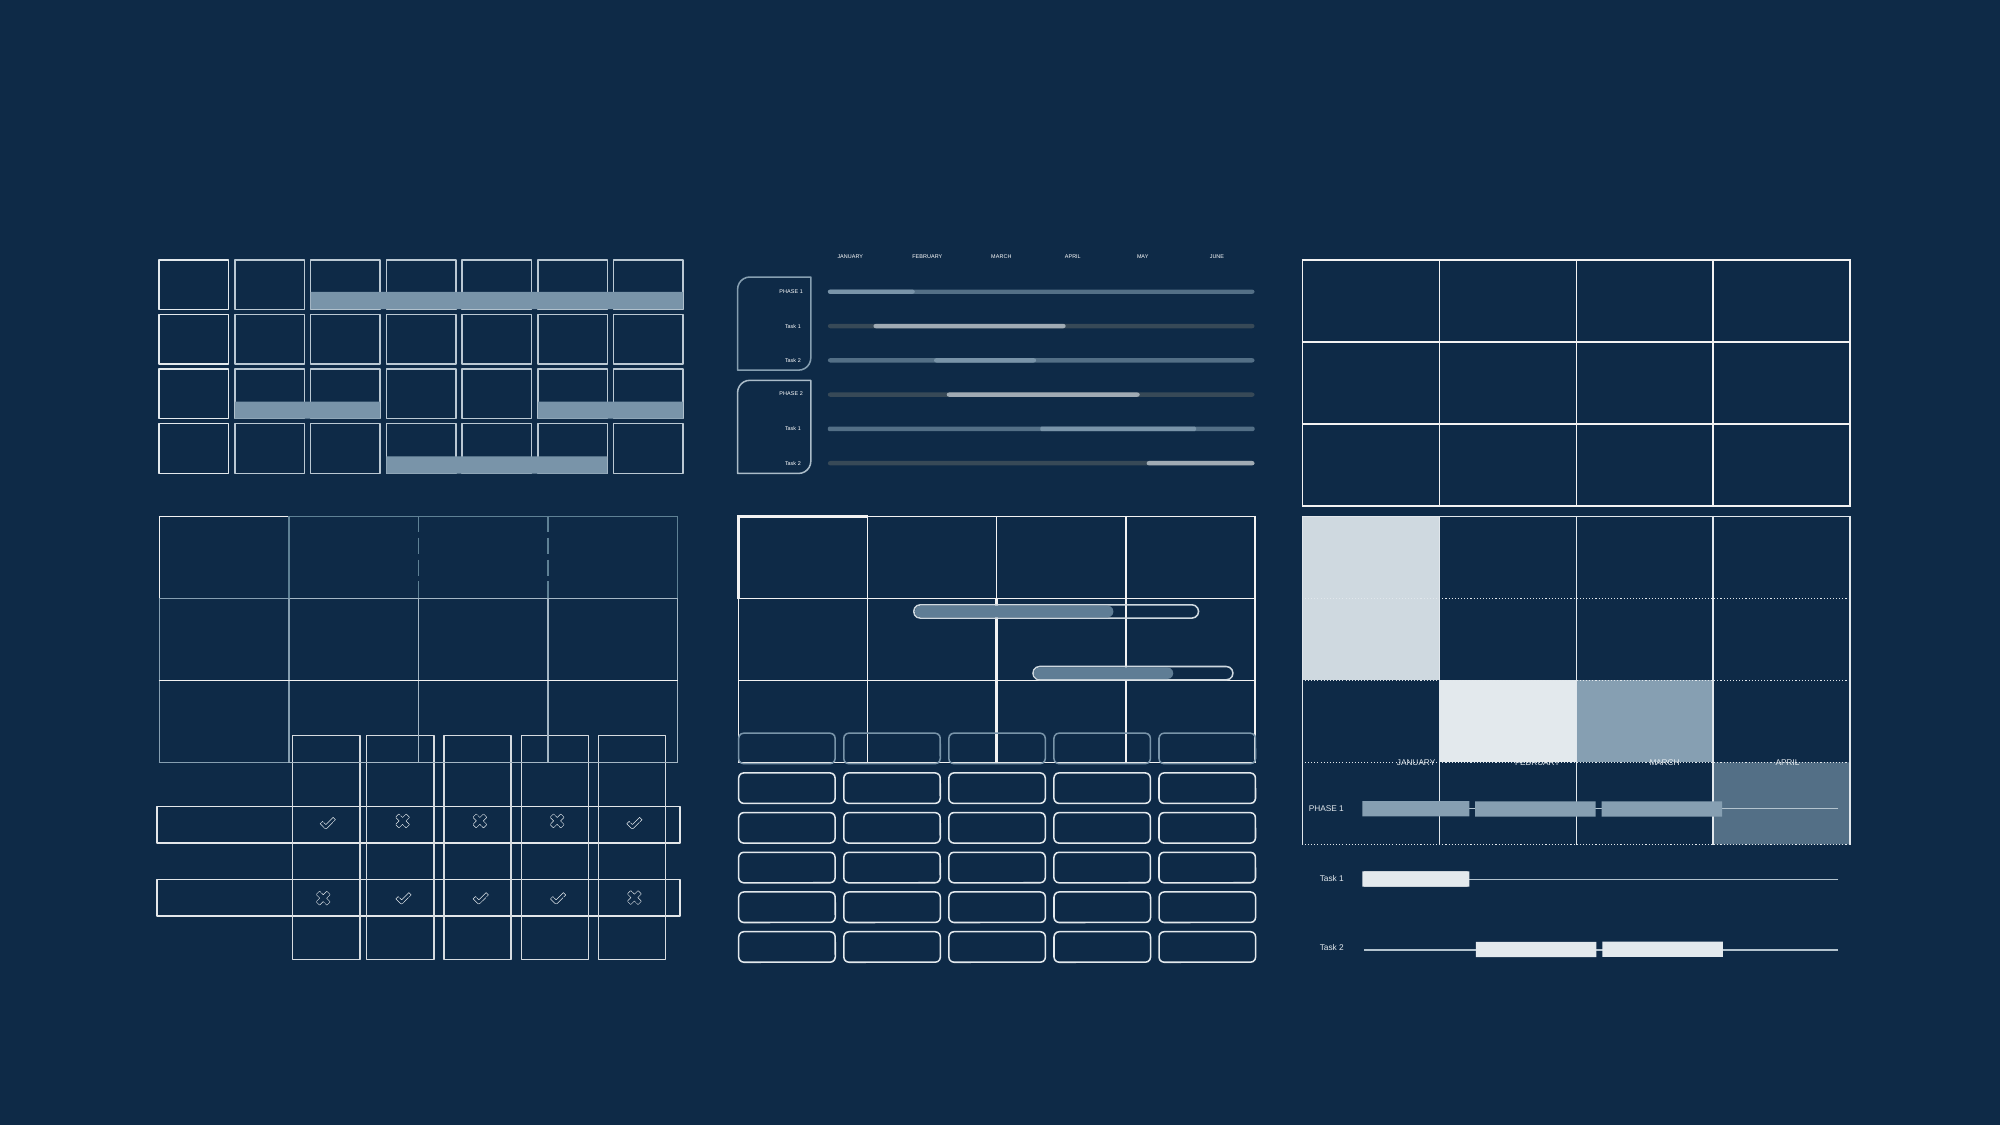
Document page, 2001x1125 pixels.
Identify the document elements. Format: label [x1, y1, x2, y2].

table_cell [1303, 343, 1439, 423]
table_cell [1845, 762, 1849, 844]
table_header [1303, 261, 1439, 341]
table_cell [1440, 425, 1576, 505]
table_cell [160, 599, 288, 680]
table_cell [1303, 425, 1439, 505]
table_cell [1127, 681, 1254, 731]
table_cell [549, 599, 677, 680]
table_cell [998, 627, 1125, 680]
table_cell [998, 599, 1125, 603]
table_header [740, 518, 867, 598]
text_box [1032, 666, 1234, 680]
text_box [1288, 737, 1840, 958]
text_box [738, 732, 1256, 963]
table_header [997, 517, 1125, 598]
table_cell [739, 681, 867, 731]
table_cell [868, 681, 995, 731]
table_header [1714, 517, 1849, 598]
table_header [1714, 261, 1849, 341]
table_cell [1714, 343, 1849, 423]
table_cell [160, 681, 288, 733]
table_cell [1303, 680, 1439, 736]
table_header [868, 517, 996, 598]
table_cell [739, 599, 867, 680]
table_header [1440, 261, 1576, 341]
text_box [913, 604, 1199, 619]
table_cell [998, 681, 1125, 731]
table_header [418, 517, 548, 598]
table_cell [1714, 425, 1849, 505]
table_header [1303, 517, 1439, 598]
table_cell [1127, 599, 1254, 680]
text_box [737, 253, 1255, 474]
table_cell [290, 599, 418, 680]
table_cell [1714, 680, 1849, 762]
text_box [158, 259, 684, 474]
table_cell [1577, 425, 1712, 505]
table_cell [419, 599, 547, 680]
table_cell [1577, 680, 1712, 736]
table_cell [1440, 680, 1576, 736]
table_header [1127, 517, 1254, 598]
table_header [1440, 517, 1576, 598]
table_header [290, 517, 418, 598]
table_header [1577, 517, 1712, 598]
table_cell [1303, 598, 1439, 680]
table_header [160, 517, 288, 598]
table_cell [1440, 598, 1576, 680]
table_cell [1714, 598, 1849, 680]
table_cell [1577, 598, 1712, 680]
table_cell [419, 681, 547, 733]
table_header [548, 517, 677, 598]
text_box [156, 735, 681, 960]
table_cell [868, 599, 995, 680]
table_header [1577, 261, 1712, 341]
table_cell [549, 681, 677, 733]
table_cell [290, 681, 418, 733]
table_cell [1440, 343, 1576, 423]
table_cell [1577, 343, 1712, 423]
